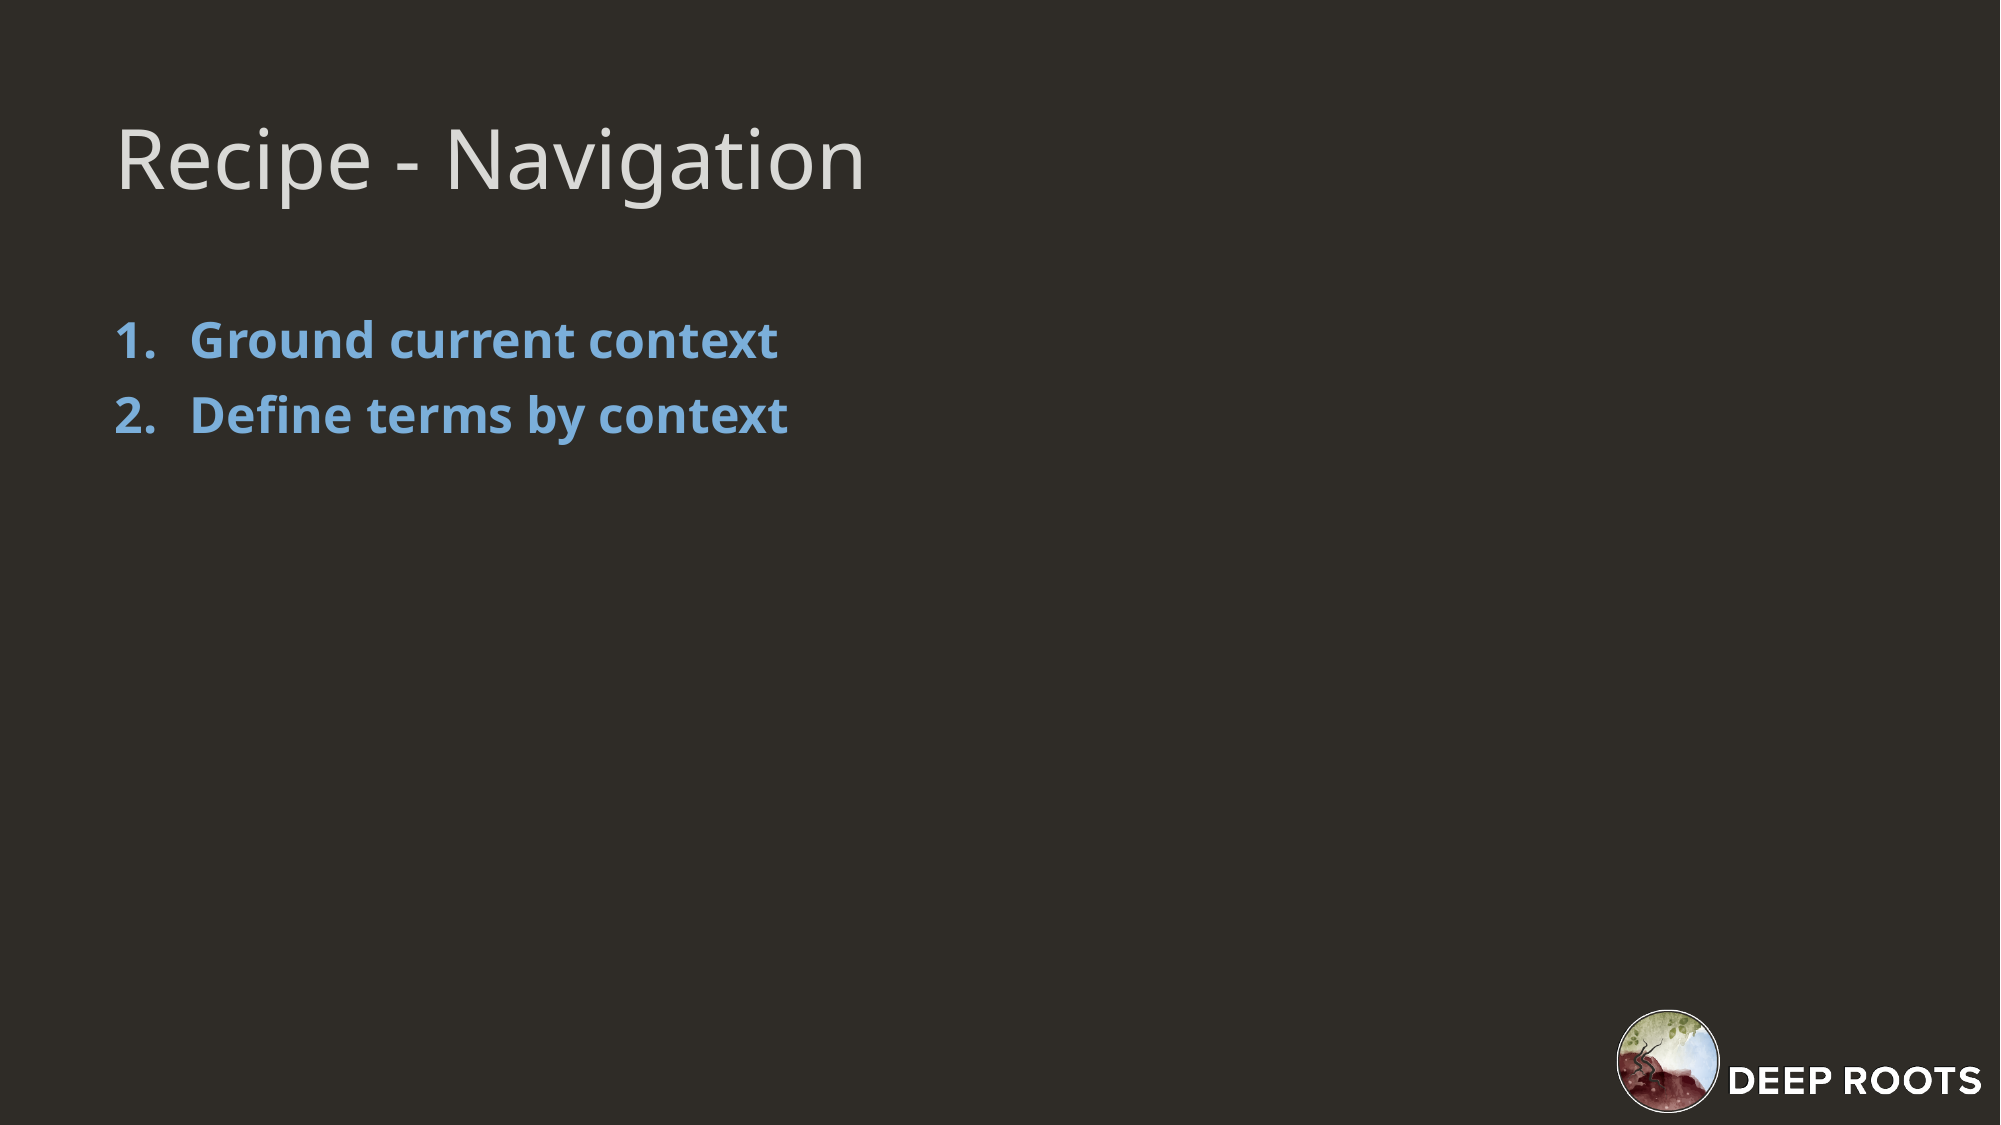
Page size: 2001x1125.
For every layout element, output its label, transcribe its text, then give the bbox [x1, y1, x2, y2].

title Recipe - Navigation [99, 73, 1900, 253]
list Ground current context Define terms by context [99, 308, 1900, 975]
picture [1602, 996, 1994, 1125]
